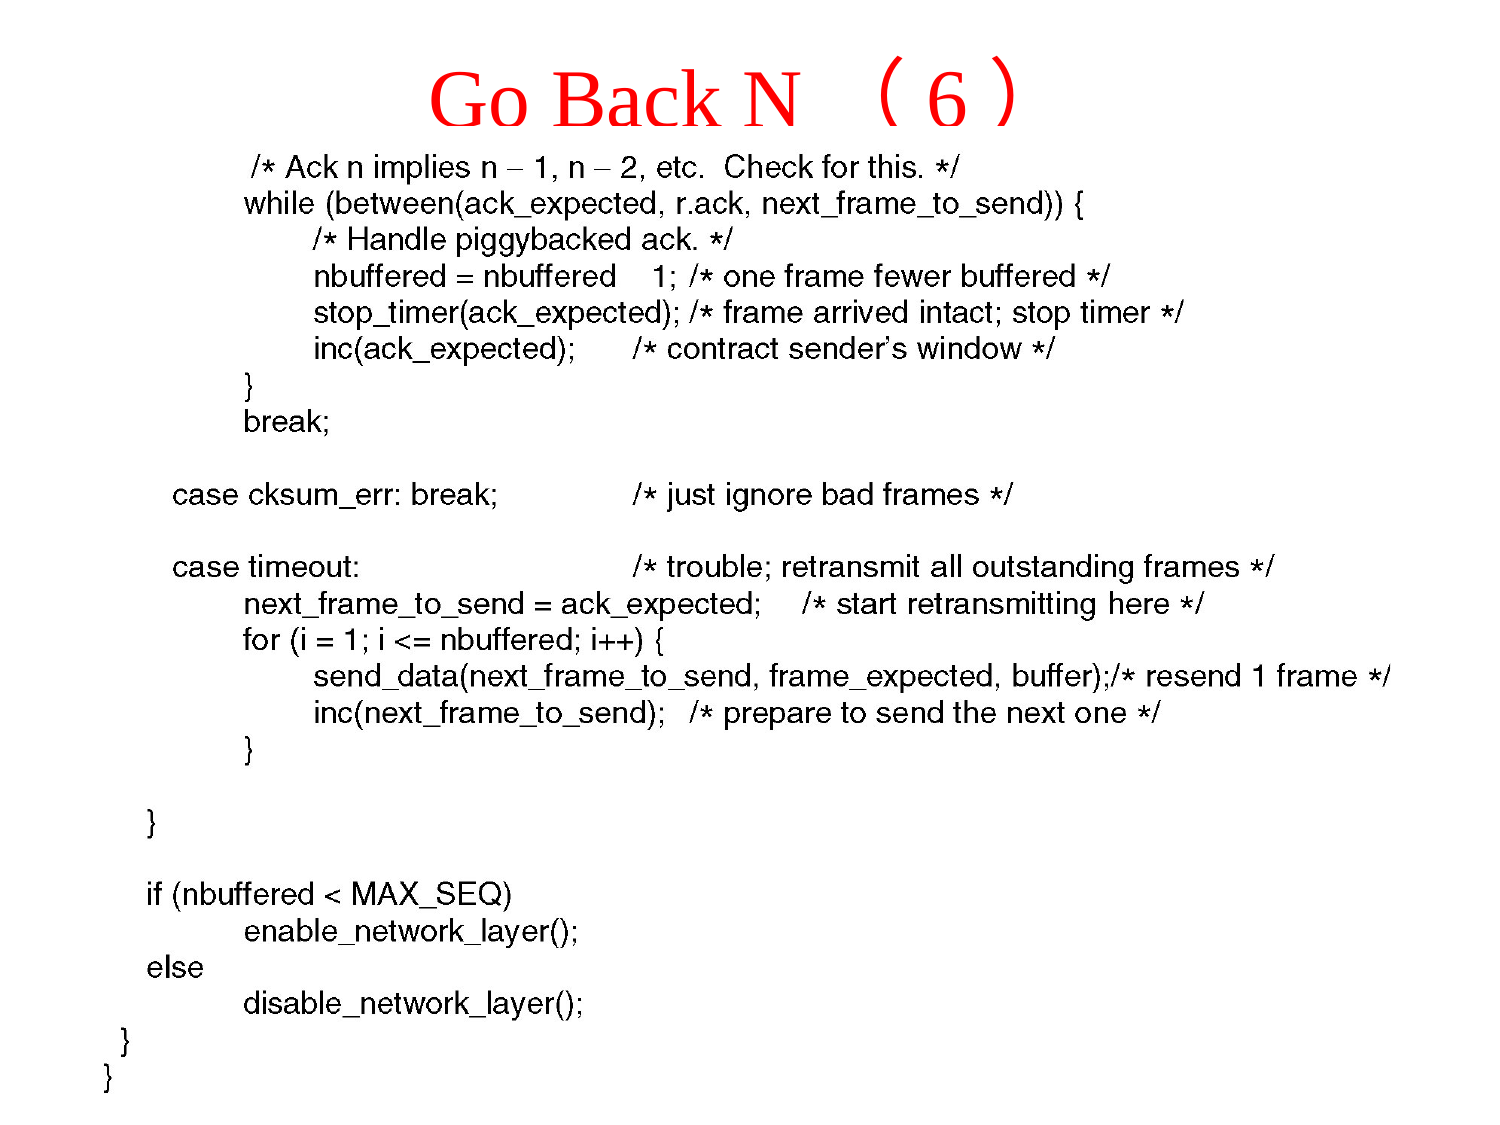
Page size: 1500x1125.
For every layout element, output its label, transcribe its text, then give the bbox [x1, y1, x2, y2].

picture [102, 126, 1391, 1101]
title Go Back N（6） [0, 0, 1500, 188]
